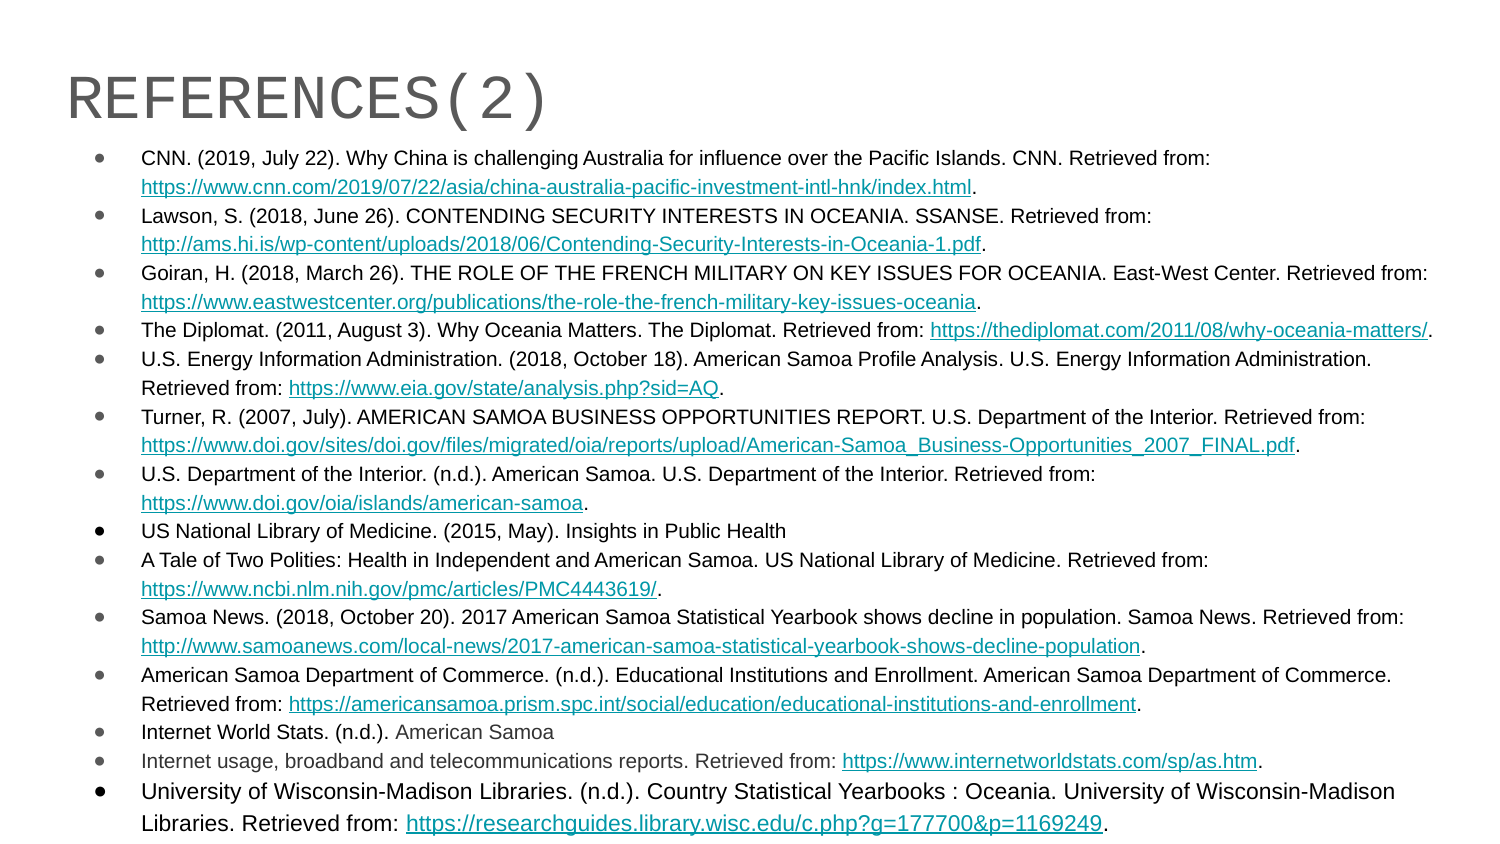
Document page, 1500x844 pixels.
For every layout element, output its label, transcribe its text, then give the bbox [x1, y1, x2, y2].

subtitle REFERENCES(2) [51, 40, 1449, 126]
subtitle CNN. (2019, July 22). Why China is challenging Australia for influence over the Pacific Islands. CNN. Retrieved from: https://www.cnn.com/2019/07/22/asia/china-australia-pacific-investment-intl-hnk/index.html. Lawson, S. (2018, June 26). CONTENDING SECURITY INTERESTS IN OCEANIA. SSANSE. Retrieved from: http://ams.hi.is/wp-content/uploads/2018/06/Contending-Security-Interests-in-Oceania-1.pdf. Goiran, H. (2018, March 26). THE ROLE OF THE FRENCH MILITARY ON KEY ISSUES FOR OCEANIA. East-West Center. Retrieved from: https://www.eastwestcenter.org/publications/the-role-the-french-military-key-issues-oceania. The Diplomat. (2011, August 3). Why Oceania Matters. The Diplomat. Retrieved from: https://thediplomat.com/2011/08/why-oceania-matters/. U.S. Energy Information Administration. (2018, October 18). American Samoa Profile Analysis. U.S. Energy Information Administration. Retrieved from: https://www.eia.gov/state/analysis.php?sid=AQ. Turner, R. (2007, July). AMERICAN SAMOA BUSINESS OPPORTUNITIES REPORT. U.S. Department of the Interior. Retrieved from: https://www.doi.gov/sites/doi.gov/files/migrated/oia/reports/upload/American-Samoa_Business-Opportunities_2007_FINAL.pdf. U.S. Department of the Interior. (n.d.). American Samoa. U.S. Department of the Interior. Retrieved from: https://www.doi.gov/oia/islands/american-samoa. US National Library of Medicine. (2015, May). Insights in Public Health A Tale of Two Polities: Health in Independent and American Samoa. US National Library of Medicine. Retrieved from: https://www.ncbi.nlm.nih.gov/pmc/articles/PMC4443619/. Samoa News. (2018, October 20). 2017 American Samoa Statistical Yearbook shows decline in population. Samoa News. Retrieved from: http://www.samoanews.com/local-news/2017-american-samoa-statistical-yearbook-shows-decline-population. American Samoa Department of Commerce. (n.d.). Educational Institutions and Enrollment. American Samoa Department of Commerce. Retrieved from: https://americansamoa.prism.spc.int/social/education/educational-institutions-and-enrollment. Internet World Stats. (n.d.). American Samoa Internet usage, broadband and telecommunications reports. Retrieved from: https://www.internetworldstats.com/sp/as.htm. University of Wisconsin-Madison Libraries. (n.d.). Country Statistical Yearbooks : Oceania. University of Wisconsin-Madison Libraries. Retrieved from: https://researchguides.library.wisc.edu/c.php?g=177700&p=1169249. [51, 126, 1449, 818]
